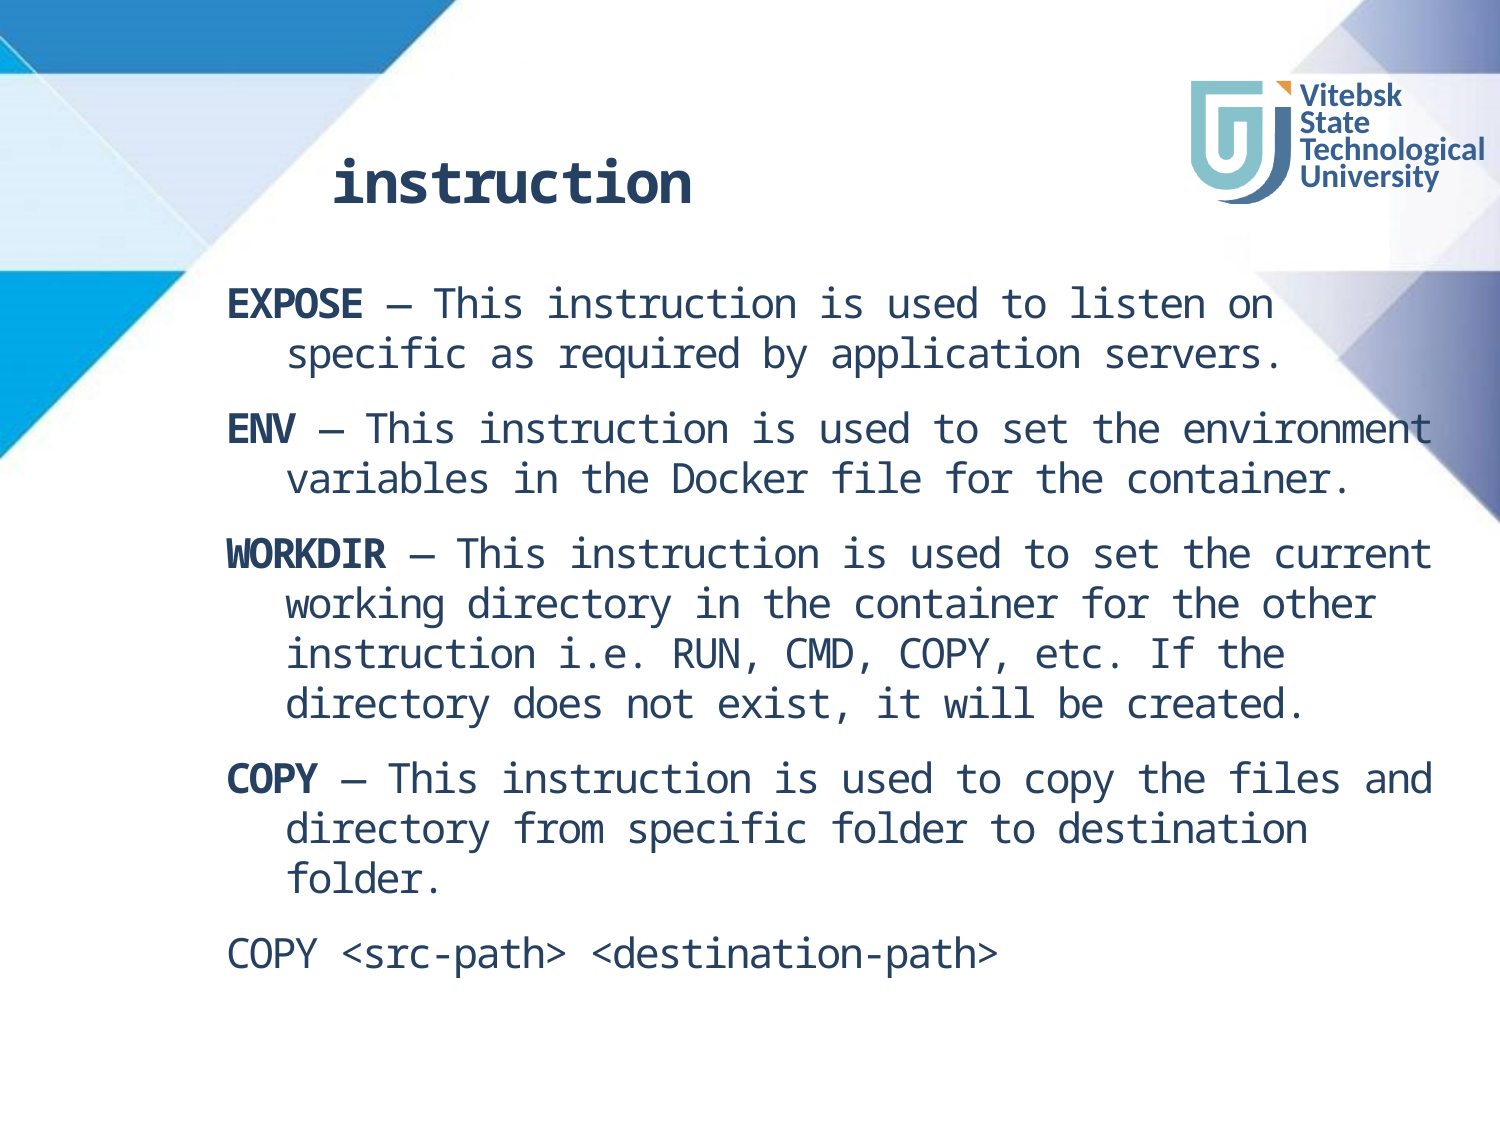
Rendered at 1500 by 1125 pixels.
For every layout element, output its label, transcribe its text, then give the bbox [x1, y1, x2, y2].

picture [0, 0, 1500, 1125]
list EXPOSE — This instruction is used to listen on specific as required by application servers. ENV — This instruction is used to set the environment variables in the Docker file for the container. WORKDIR — This instruction is used to set the current working directory in the container for the other instruction i.e. RUN, CMD, COPY, etc. If the directory does not exist, it will be created. COPY — This instruction is used to copy the files and directory from specific folder to destination folder. COPY <src-path> <destination-path> [210, 269, 1454, 1007]
title instruction [316, 105, 1176, 256]
